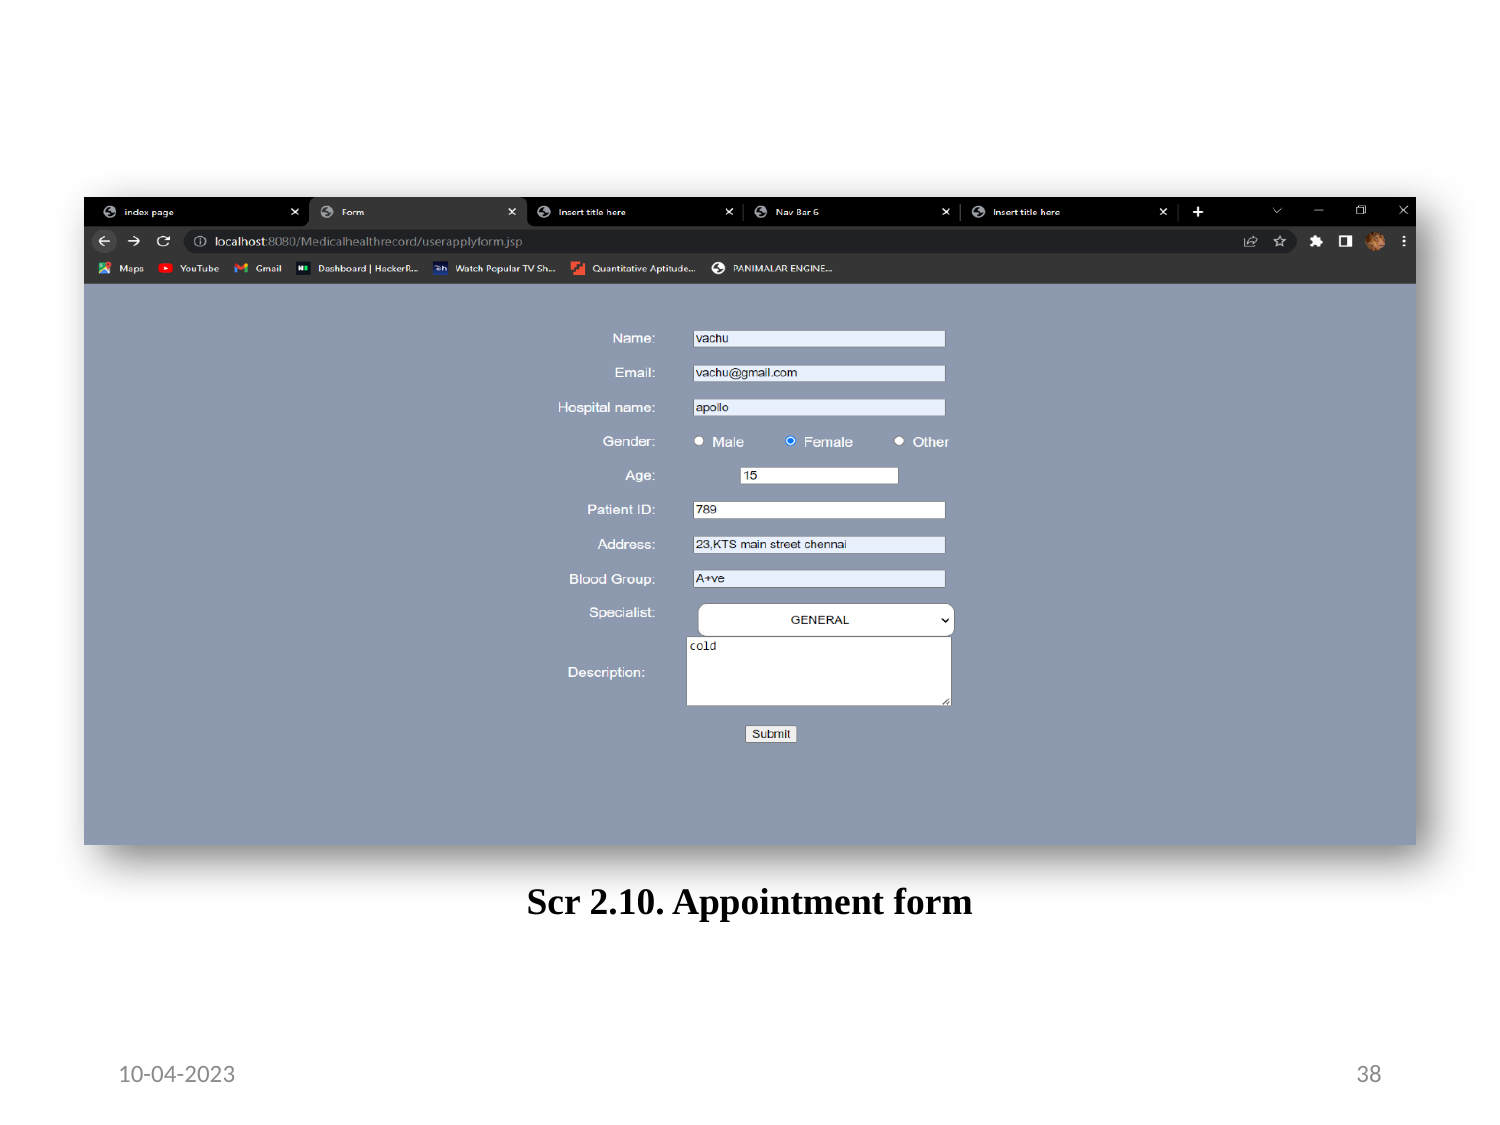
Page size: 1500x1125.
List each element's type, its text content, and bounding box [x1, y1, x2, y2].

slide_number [103, 1042, 441, 1103]
text_box Scr 2.10. Appointment form [374, 866, 1125, 930]
picture [84, 197, 1416, 845]
slide_number 38 [1059, 1042, 1397, 1103]
